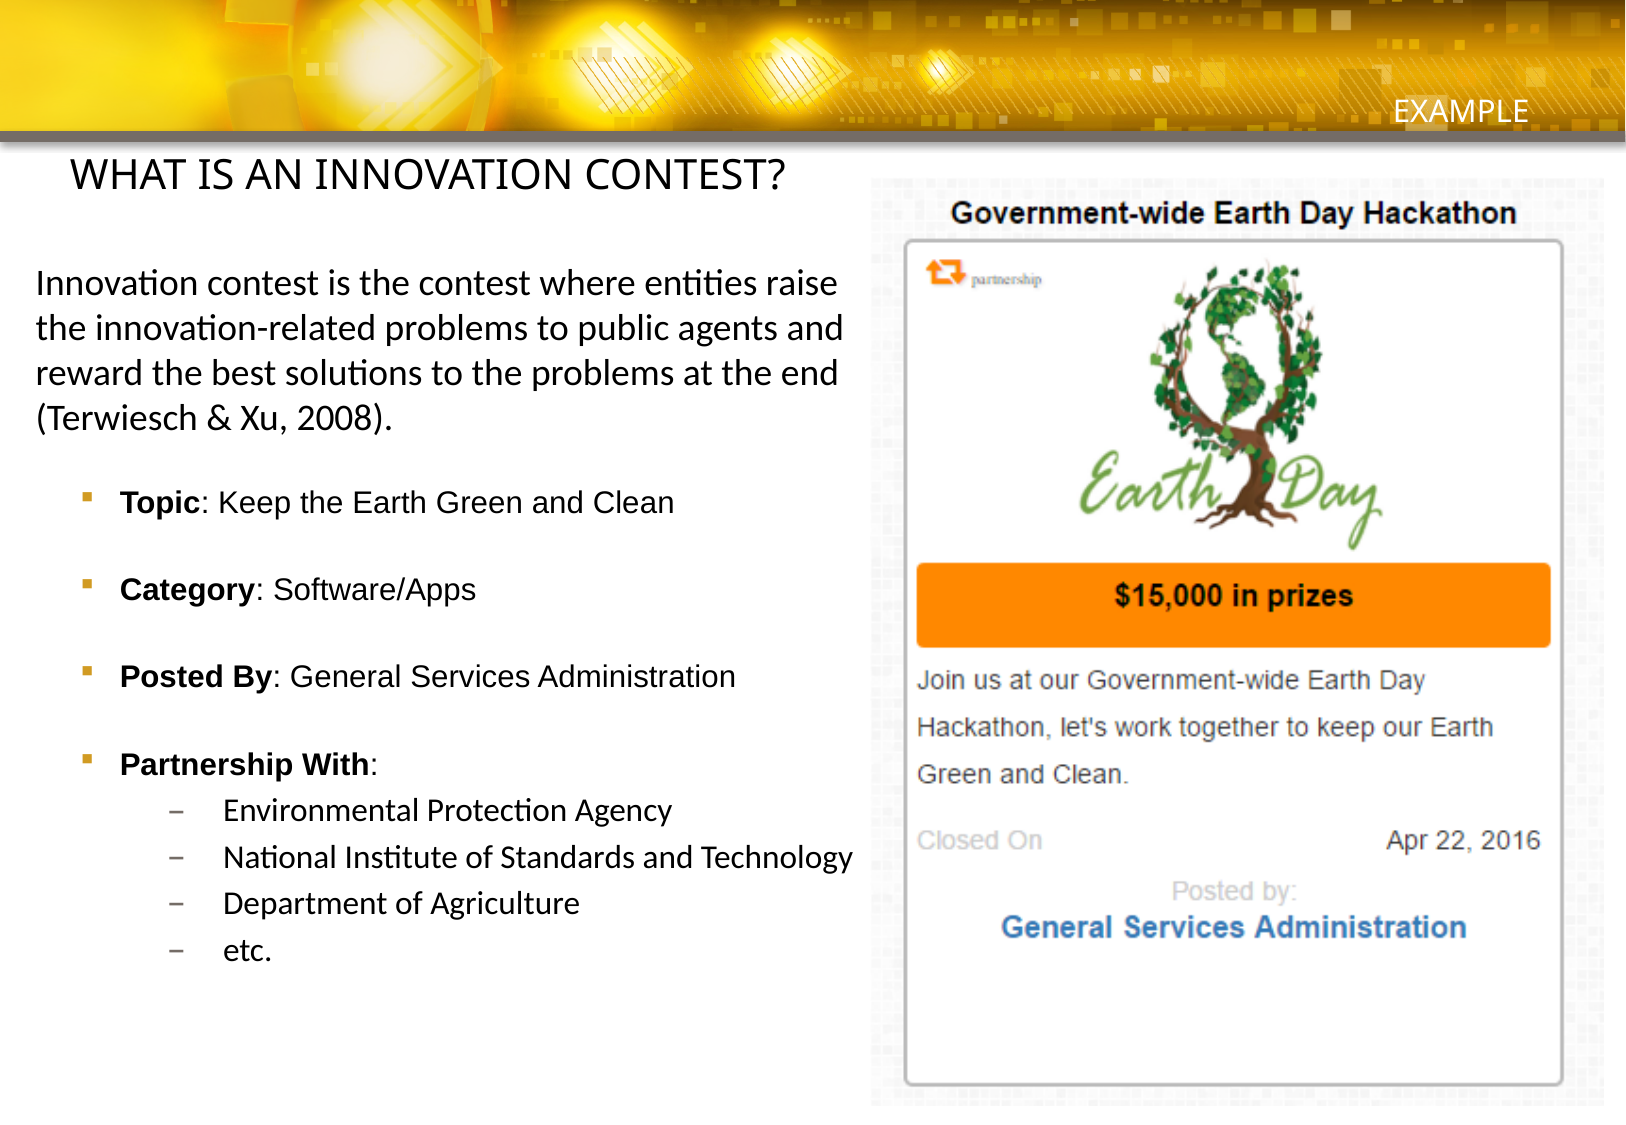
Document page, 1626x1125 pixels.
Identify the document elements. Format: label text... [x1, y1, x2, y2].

text_box Innovation contest is the contest where entities raise the innovation-related problems to public agents and reward the best solutions to the problems at the end (Terwiesch & Xu, 2008). [20, 250, 865, 491]
picture [0, 0, 1626, 131]
title Example [57, 88, 1545, 137]
list Topic: Keep the Earth Green and Clean Category: Software/Apps Posted By: General Services Administration Partnership With: Environmental Protection Agency National Institute of Standards and Technology Department of Agriculture etc. [65, 491, 865, 1094]
list What is an innovation contest? [55, 140, 1545, 202]
picture [870, 177, 1604, 1106]
